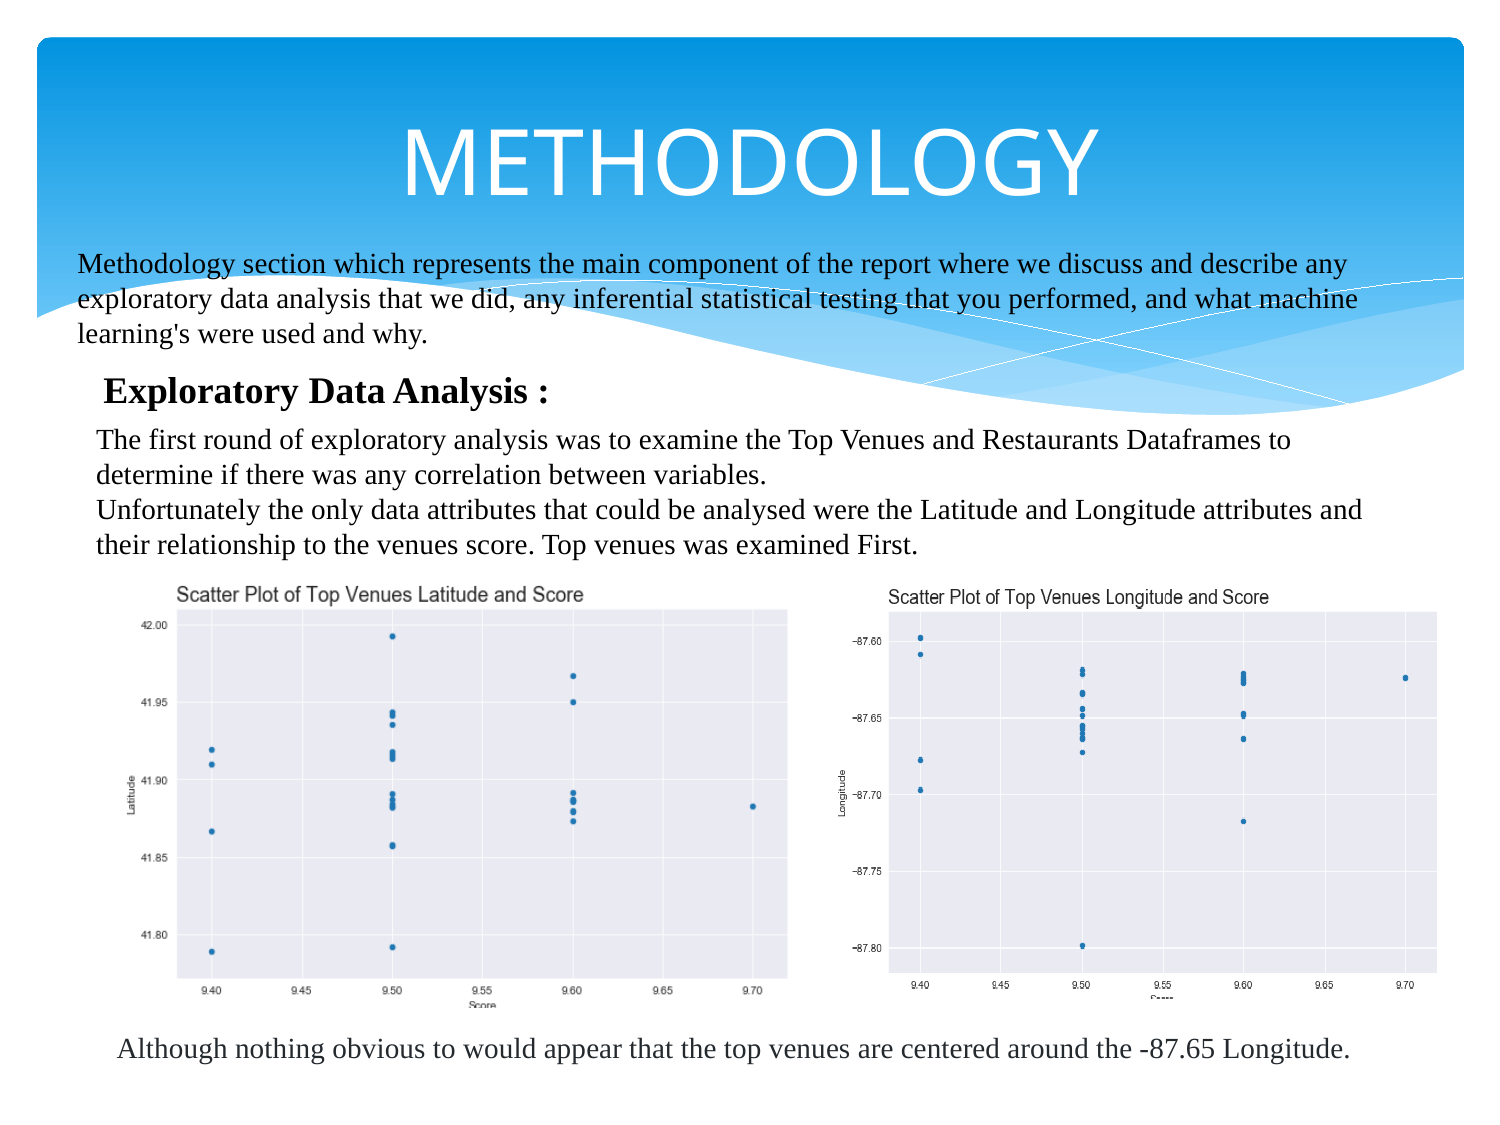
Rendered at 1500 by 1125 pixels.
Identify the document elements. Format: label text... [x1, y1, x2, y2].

text_box Exploratory Data Analysis : [88, 358, 566, 412]
text_box Methodology section which represents the main component of the report where we discuss and describe any exploratory data analysis that we did, any inferential statistical testing that you performed, and what machine learning's were used and why. [62, 237, 1450, 358]
text_box Although nothing obvious to would appear that the top venues are centered around the -87.65 Longitude. [116, 1029, 1500, 1065]
picture [824, 578, 1451, 999]
title METHODOLOGY [75, 55, 1425, 237]
text_box The first round of exploratory analysis was to examine the Top Venues and Restaurants Dataframes to determine if there was any correlation between variables. Unfortunately the only data attributes that could be analysed were the Latitude and Longitude attributes and their relationship to the venues score. Top venues was examined First. [81, 412, 1432, 568]
picture [116, 569, 805, 1008]
